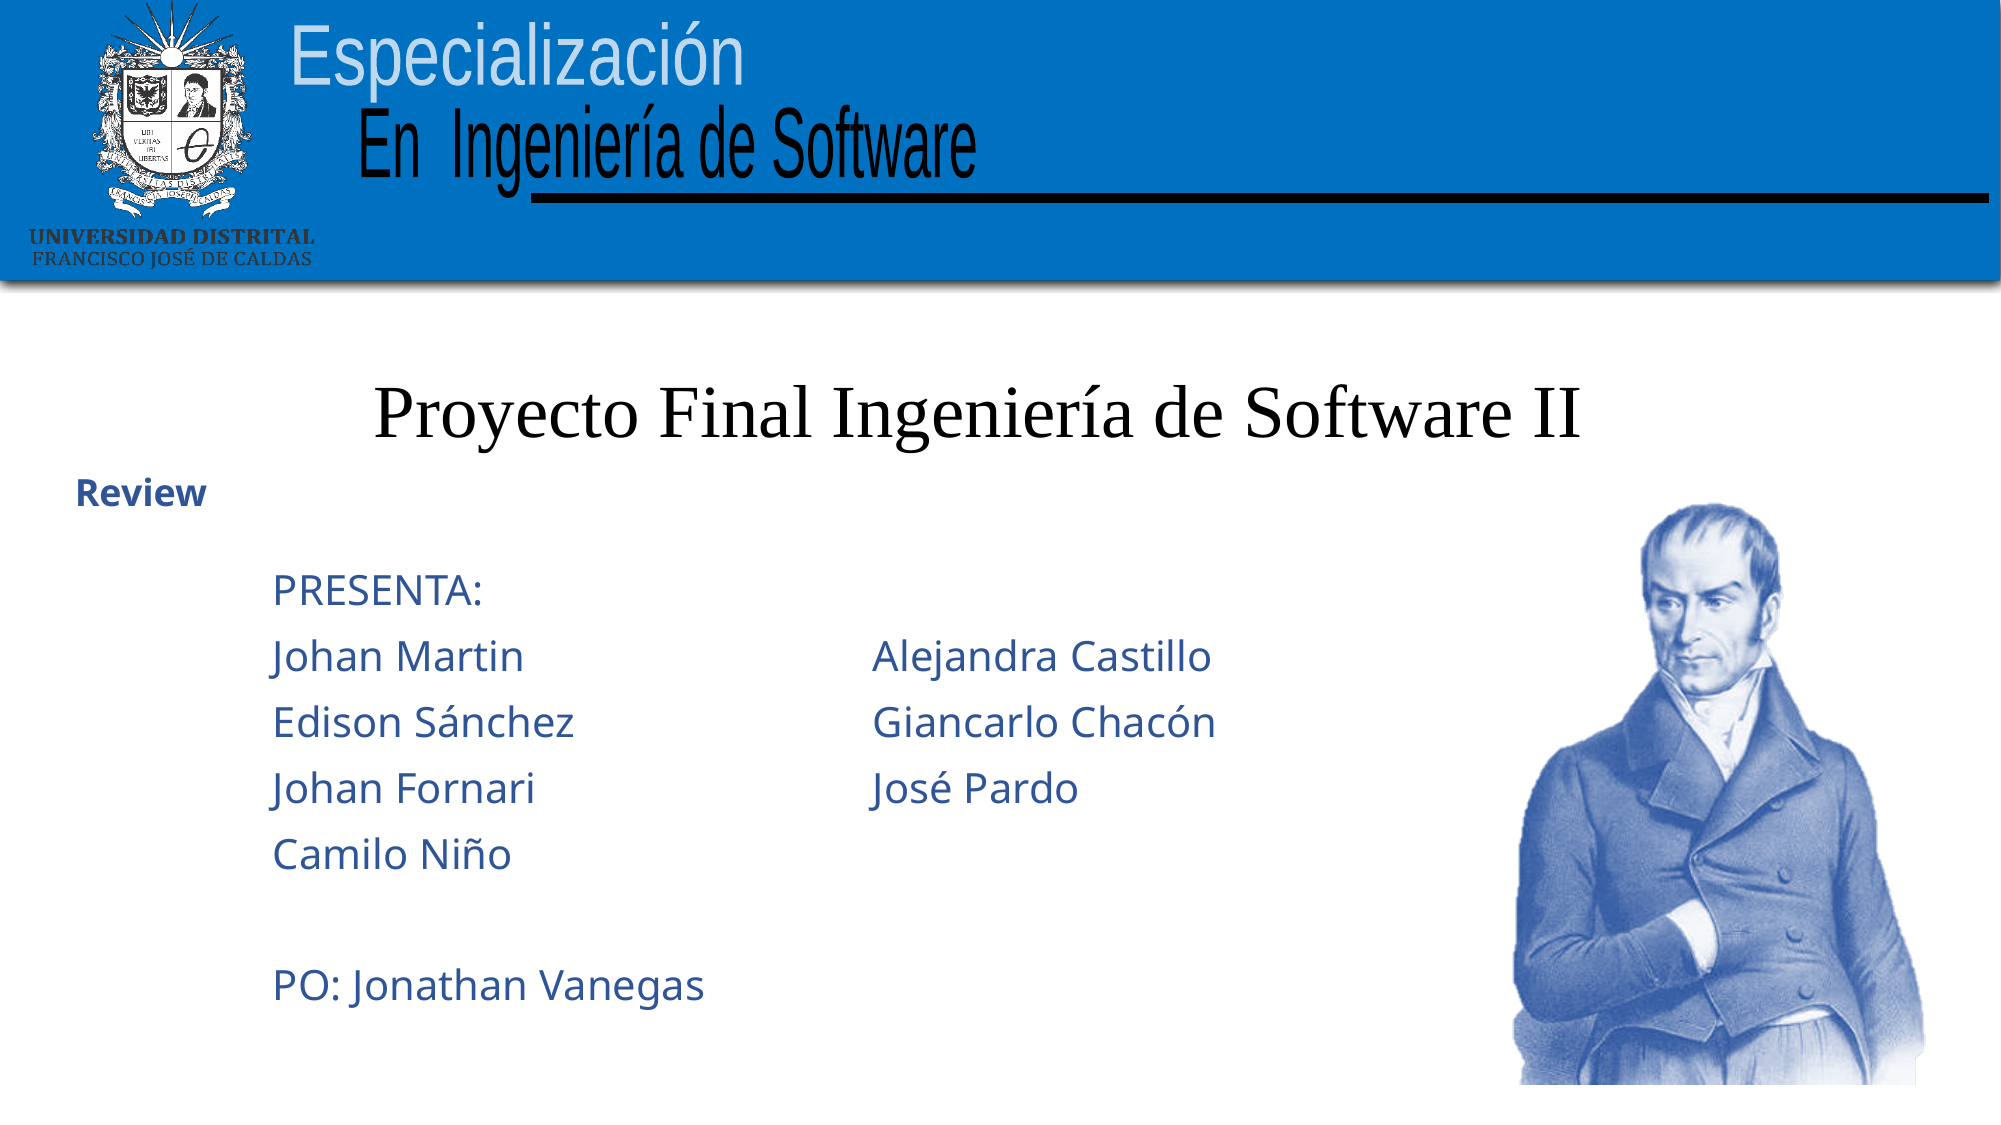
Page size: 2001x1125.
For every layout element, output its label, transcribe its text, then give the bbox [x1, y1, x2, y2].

text_box PRESENTA: Johan Martin Alejandra Castillo Edison Sánchez Giancarlo Chacón Johan Fornari José Pardo Camilo Niño PO: Jonathan Vanegas [258, 562, 1352, 914]
subtitle Review [60, 461, 327, 550]
picture [301, 32, 314, 50]
text_box Proyecto Final Ingeniería de Software II [17, 355, 1940, 461]
picture [301, 58, 314, 78]
picture [29, 0, 314, 269]
